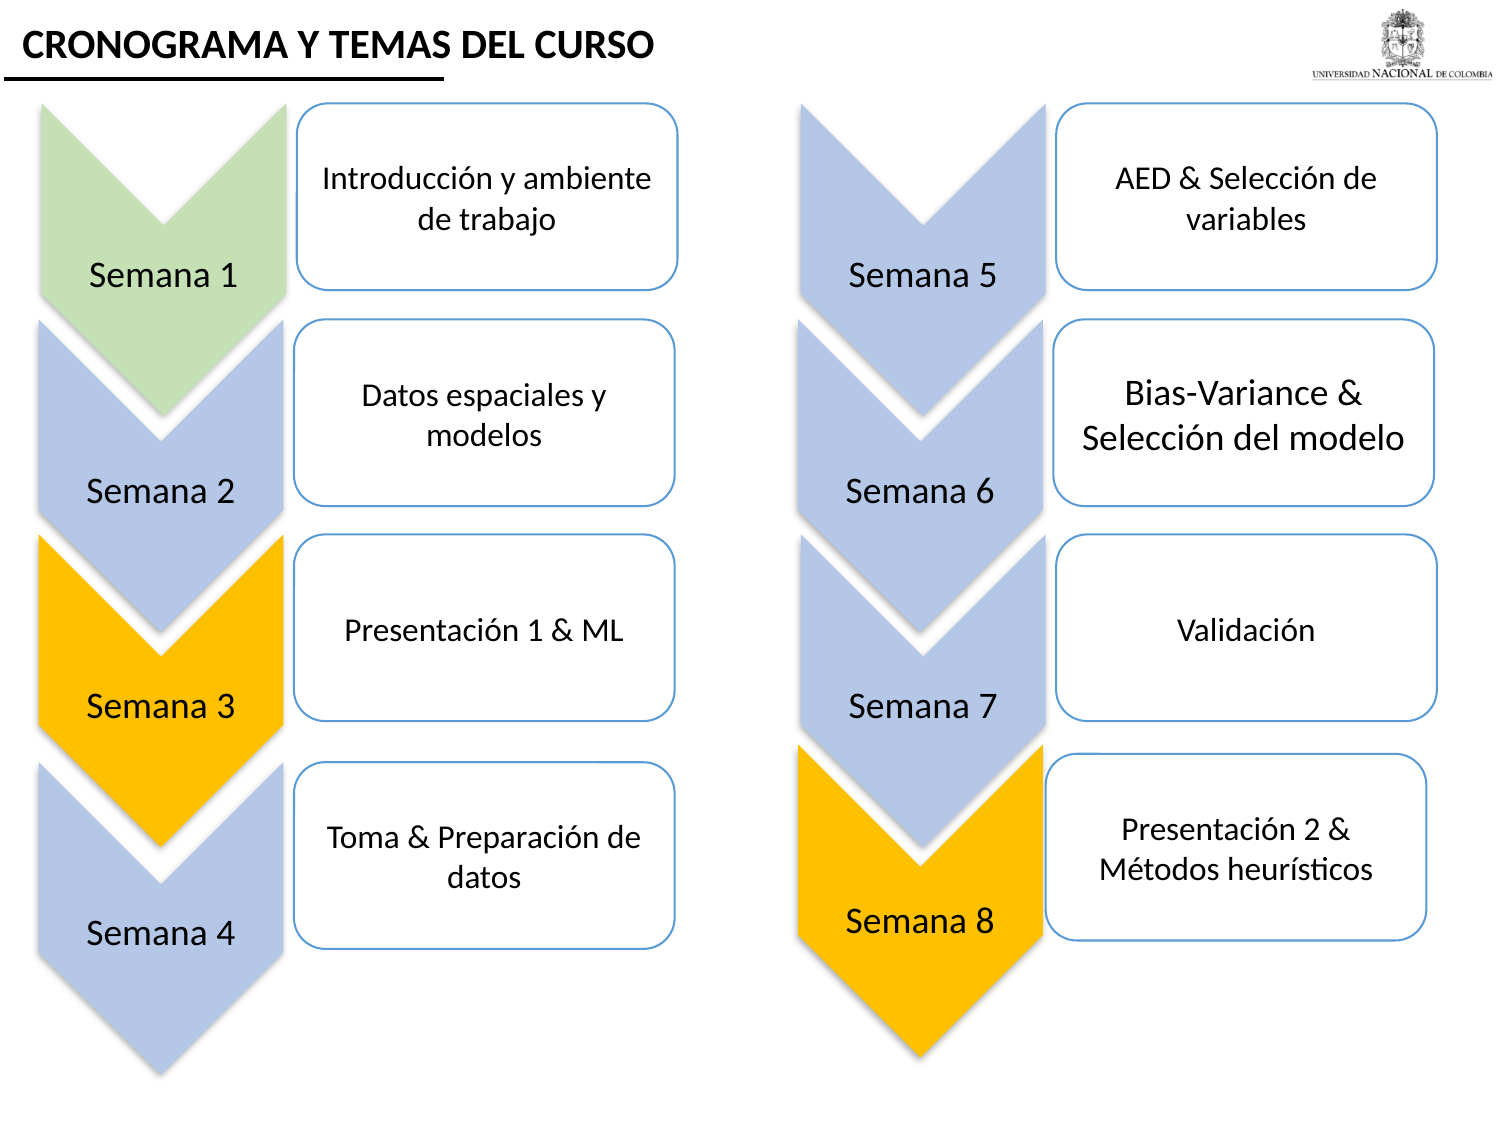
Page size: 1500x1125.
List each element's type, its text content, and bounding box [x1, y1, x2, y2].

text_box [38, 762, 675, 1075]
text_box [800, 534, 1437, 848]
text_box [798, 319, 1435, 633]
picture [1312, 9, 1493, 82]
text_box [41, 103, 678, 417]
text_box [38, 534, 675, 762]
text_box CRONOGRAMA Y TEMAS DEL CURSO [7, 9, 671, 75]
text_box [38, 319, 675, 534]
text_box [800, 103, 1437, 417]
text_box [798, 744, 1427, 1058]
